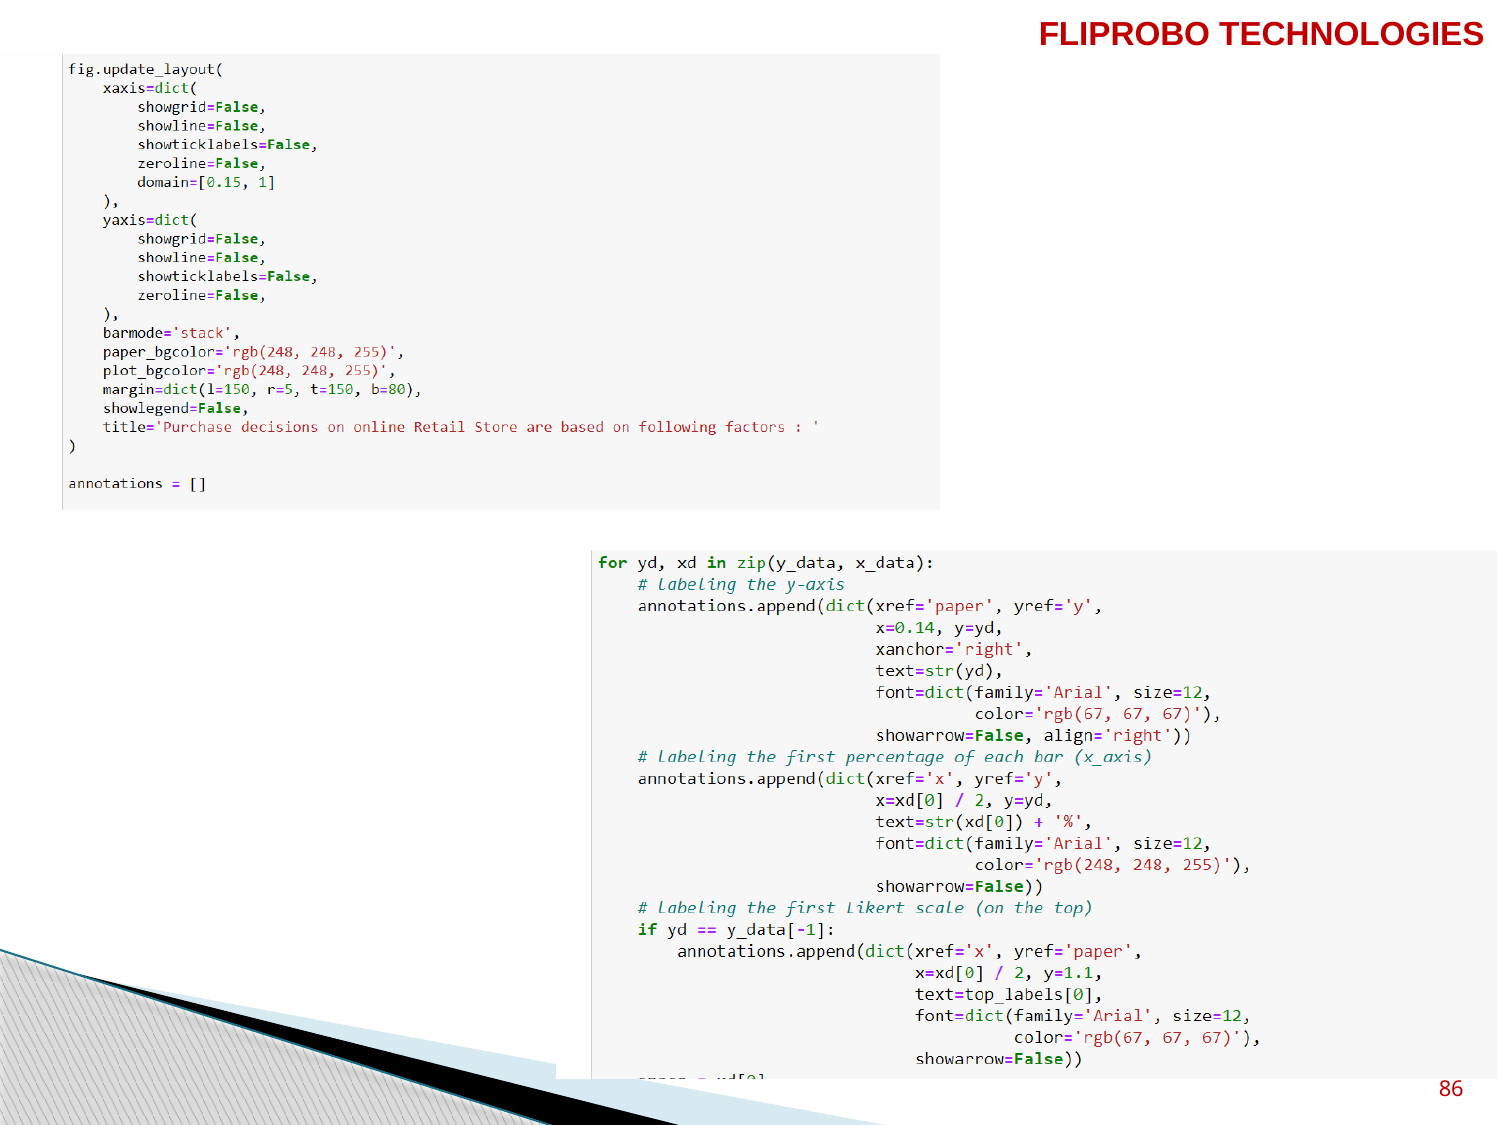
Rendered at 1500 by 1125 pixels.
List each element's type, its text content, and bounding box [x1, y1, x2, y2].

picture [0, 54, 941, 510]
picture [556, 550, 1497, 1079]
slide_number 86 [1399, 1091, 1479, 1112]
footer FLIPROBO TECHNOLOGIES [838, 0, 1500, 60]
